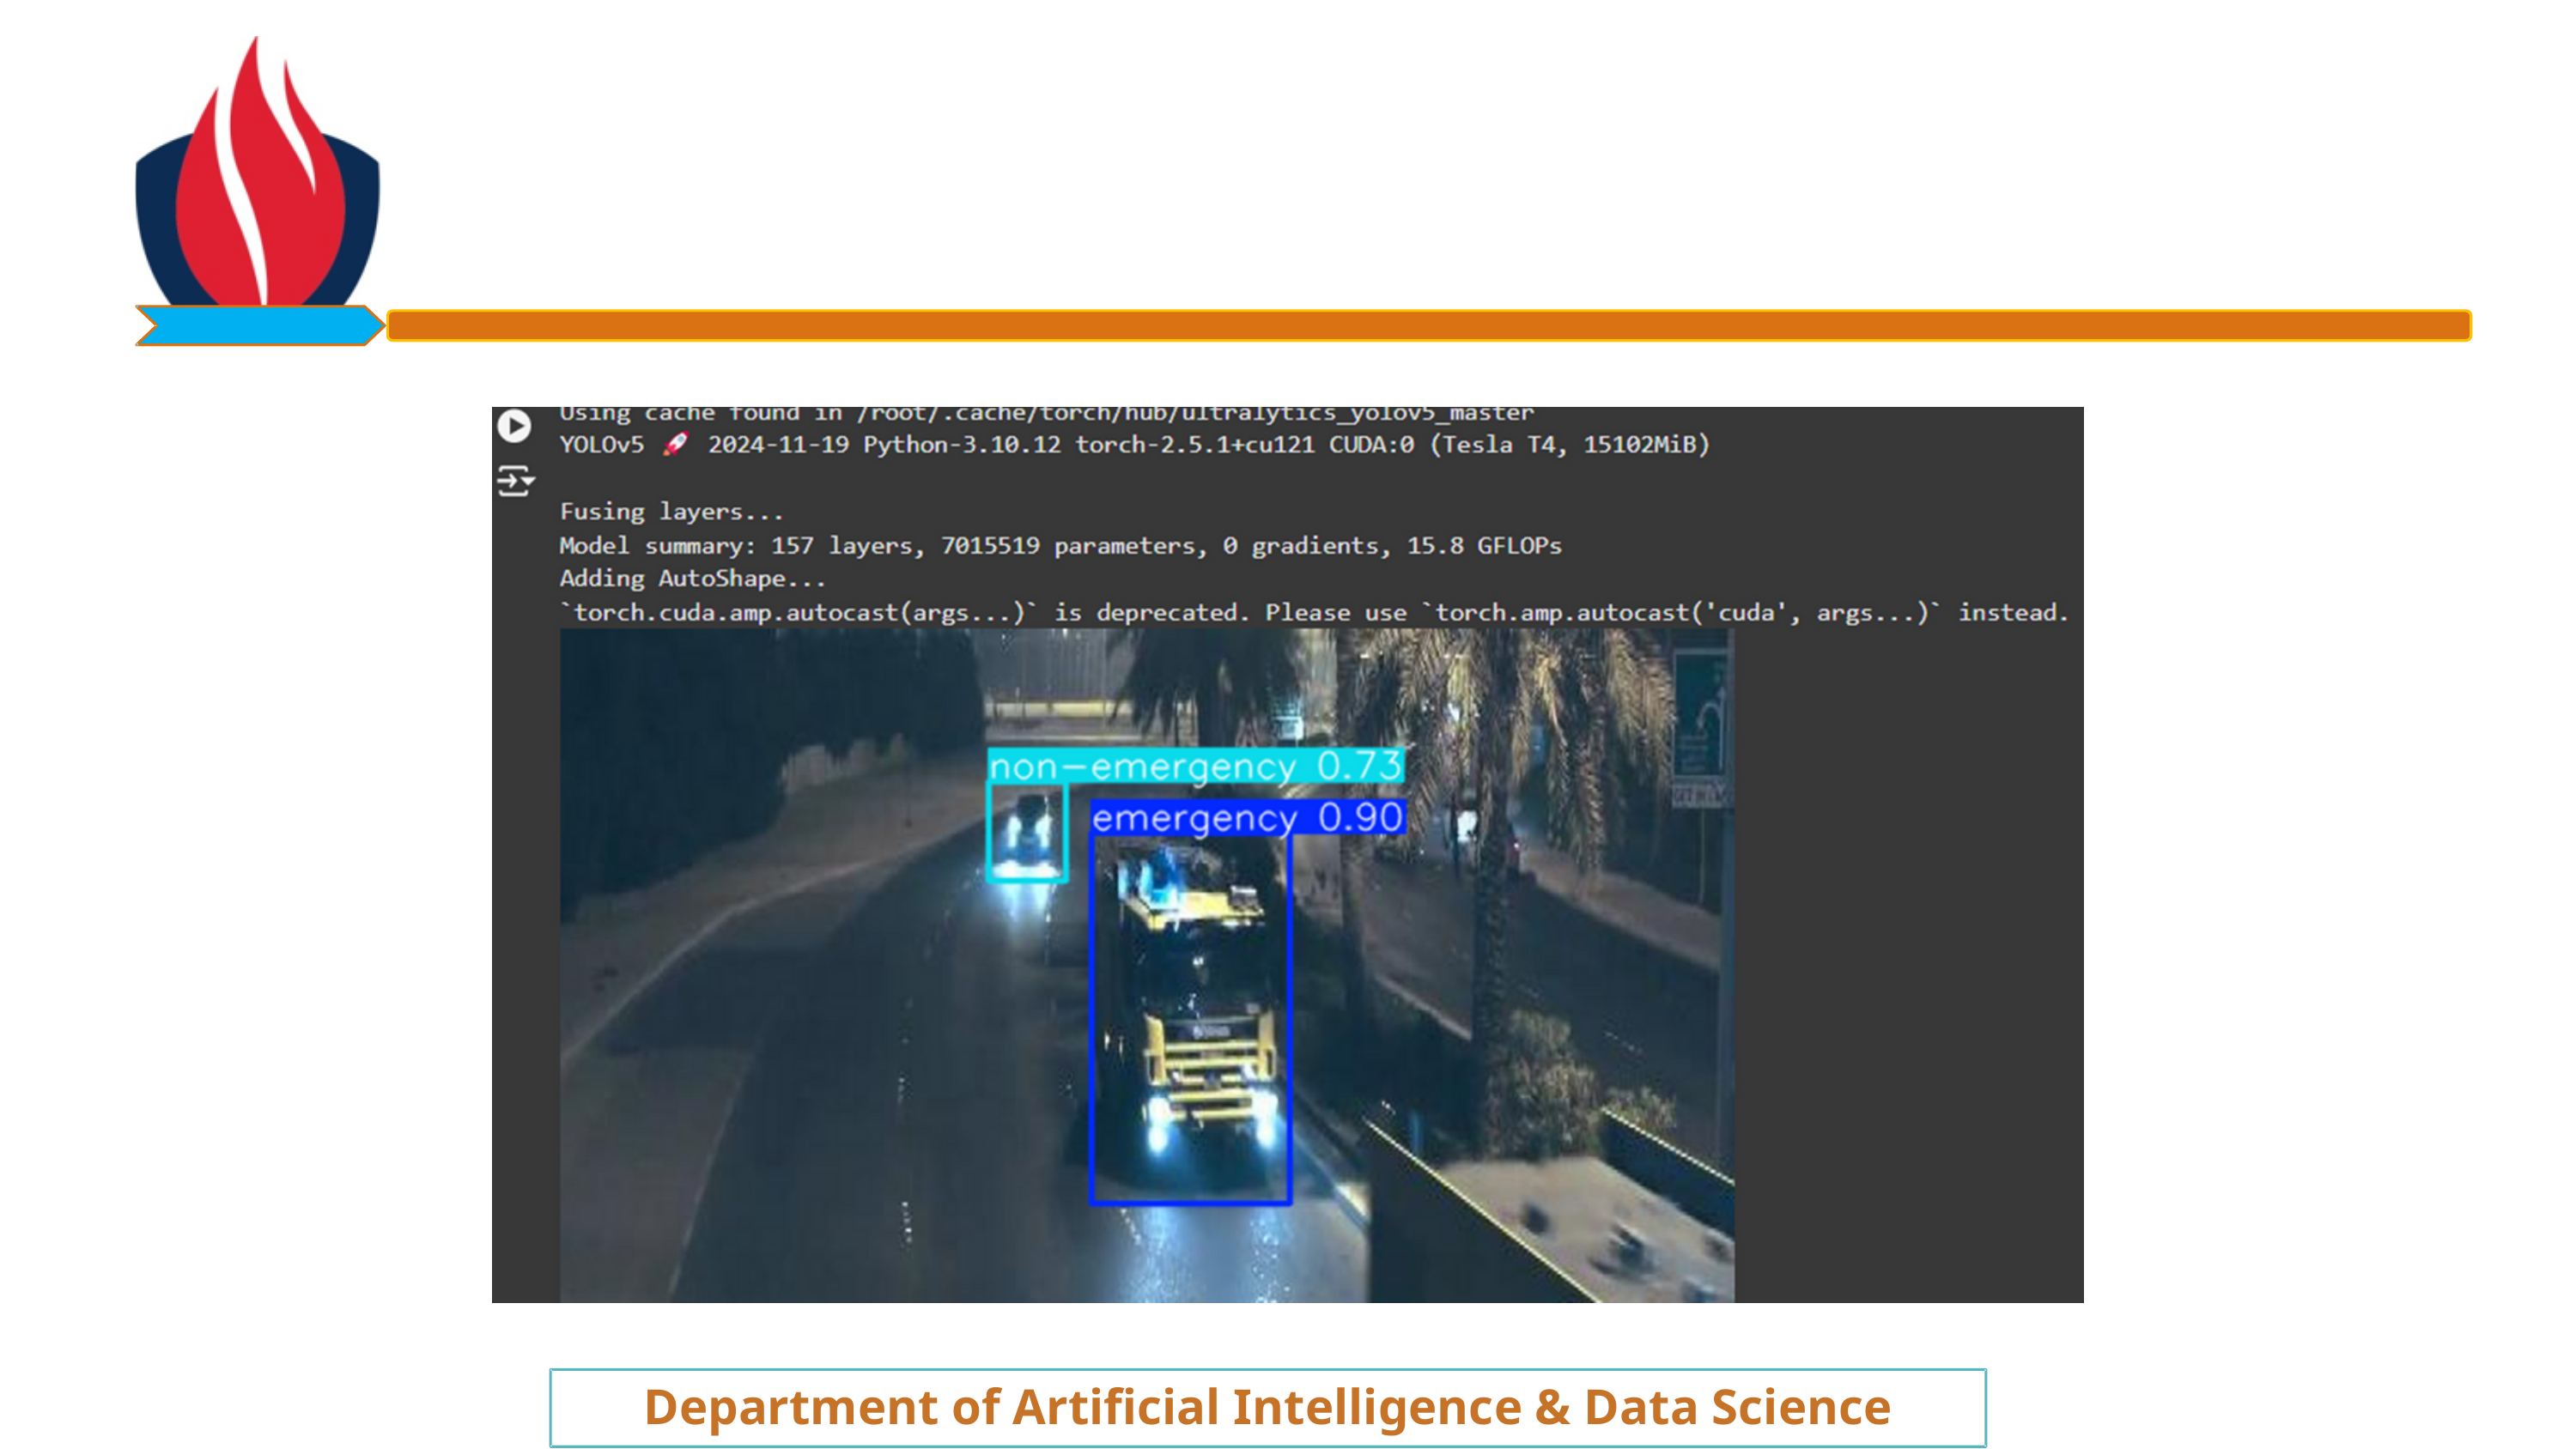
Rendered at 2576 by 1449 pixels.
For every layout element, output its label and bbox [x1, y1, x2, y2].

text_box [390, 309, 2473, 343]
text_box [135, 305, 387, 347]
text_box [135, 36, 384, 304]
text_box [549, 1367, 1988, 1448]
text_box [492, 407, 2084, 1303]
